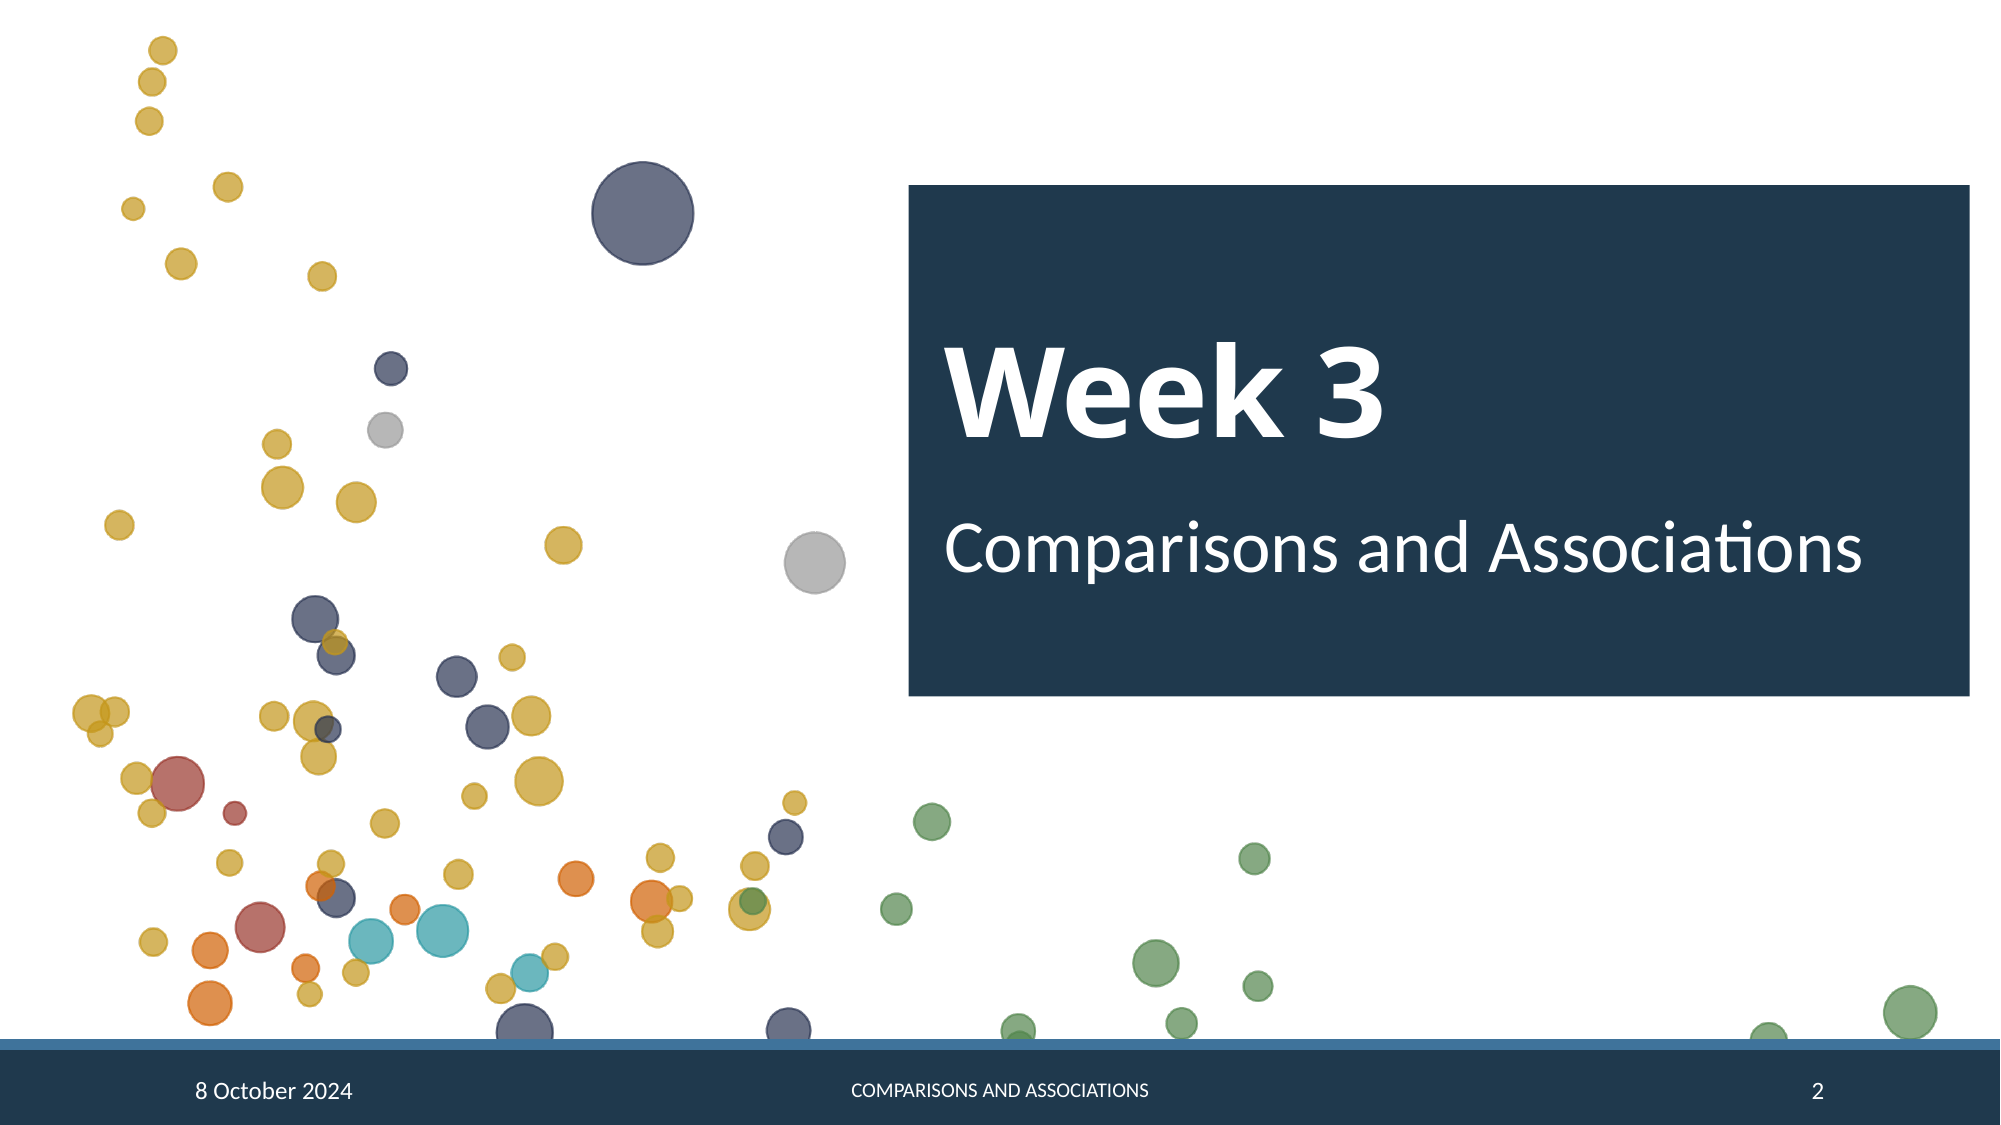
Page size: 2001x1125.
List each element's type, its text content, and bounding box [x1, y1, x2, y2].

picture [0, 0, 2001, 1125]
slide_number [180, 1059, 586, 1120]
title Week 3 [929, 219, 1950, 463]
list Comparisons and Associations [929, 507, 1950, 668]
slide_number 2 [1624, 1059, 1840, 1120]
footer Comparisons and Associations [604, 1059, 1396, 1120]
